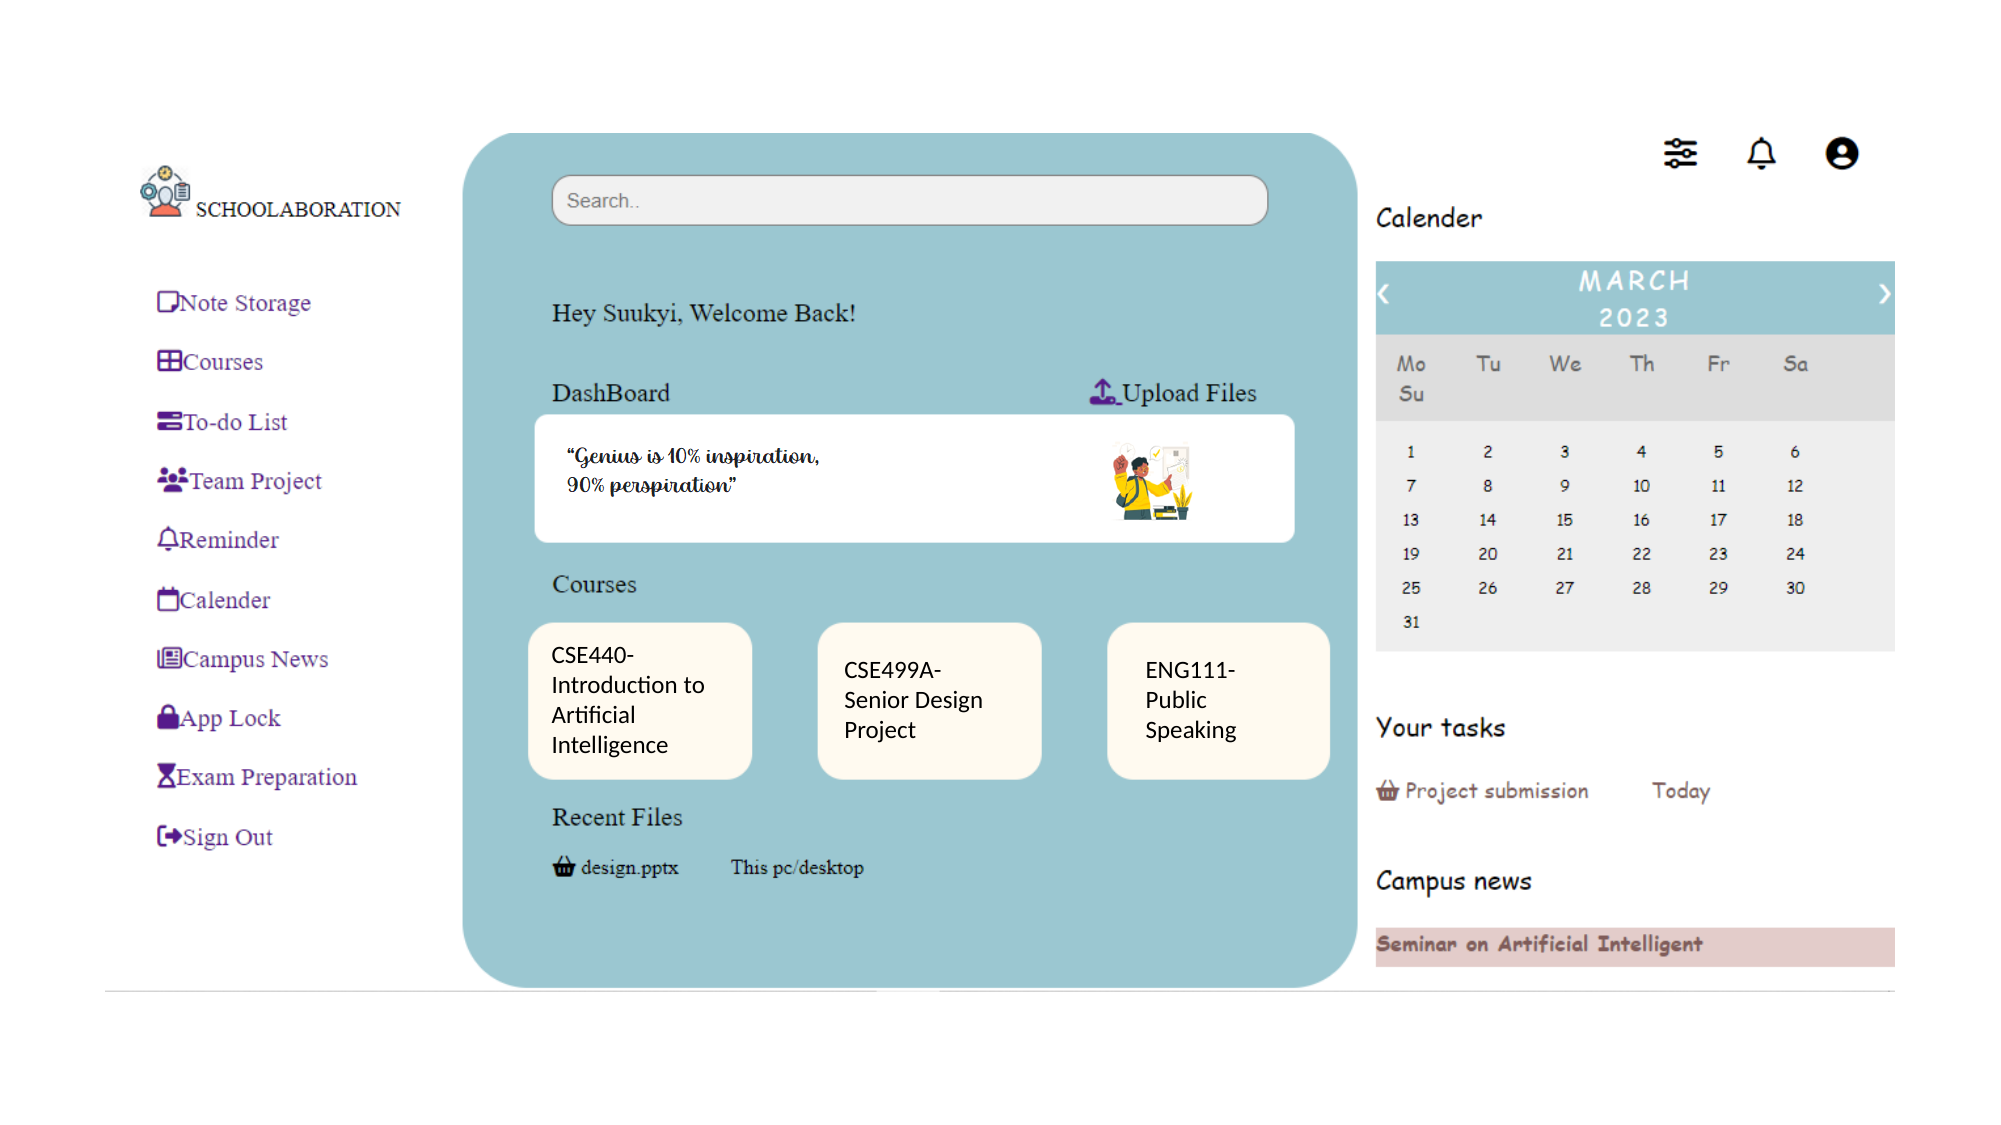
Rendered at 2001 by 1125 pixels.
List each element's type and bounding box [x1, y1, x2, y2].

picture [105, 133, 1895, 992]
